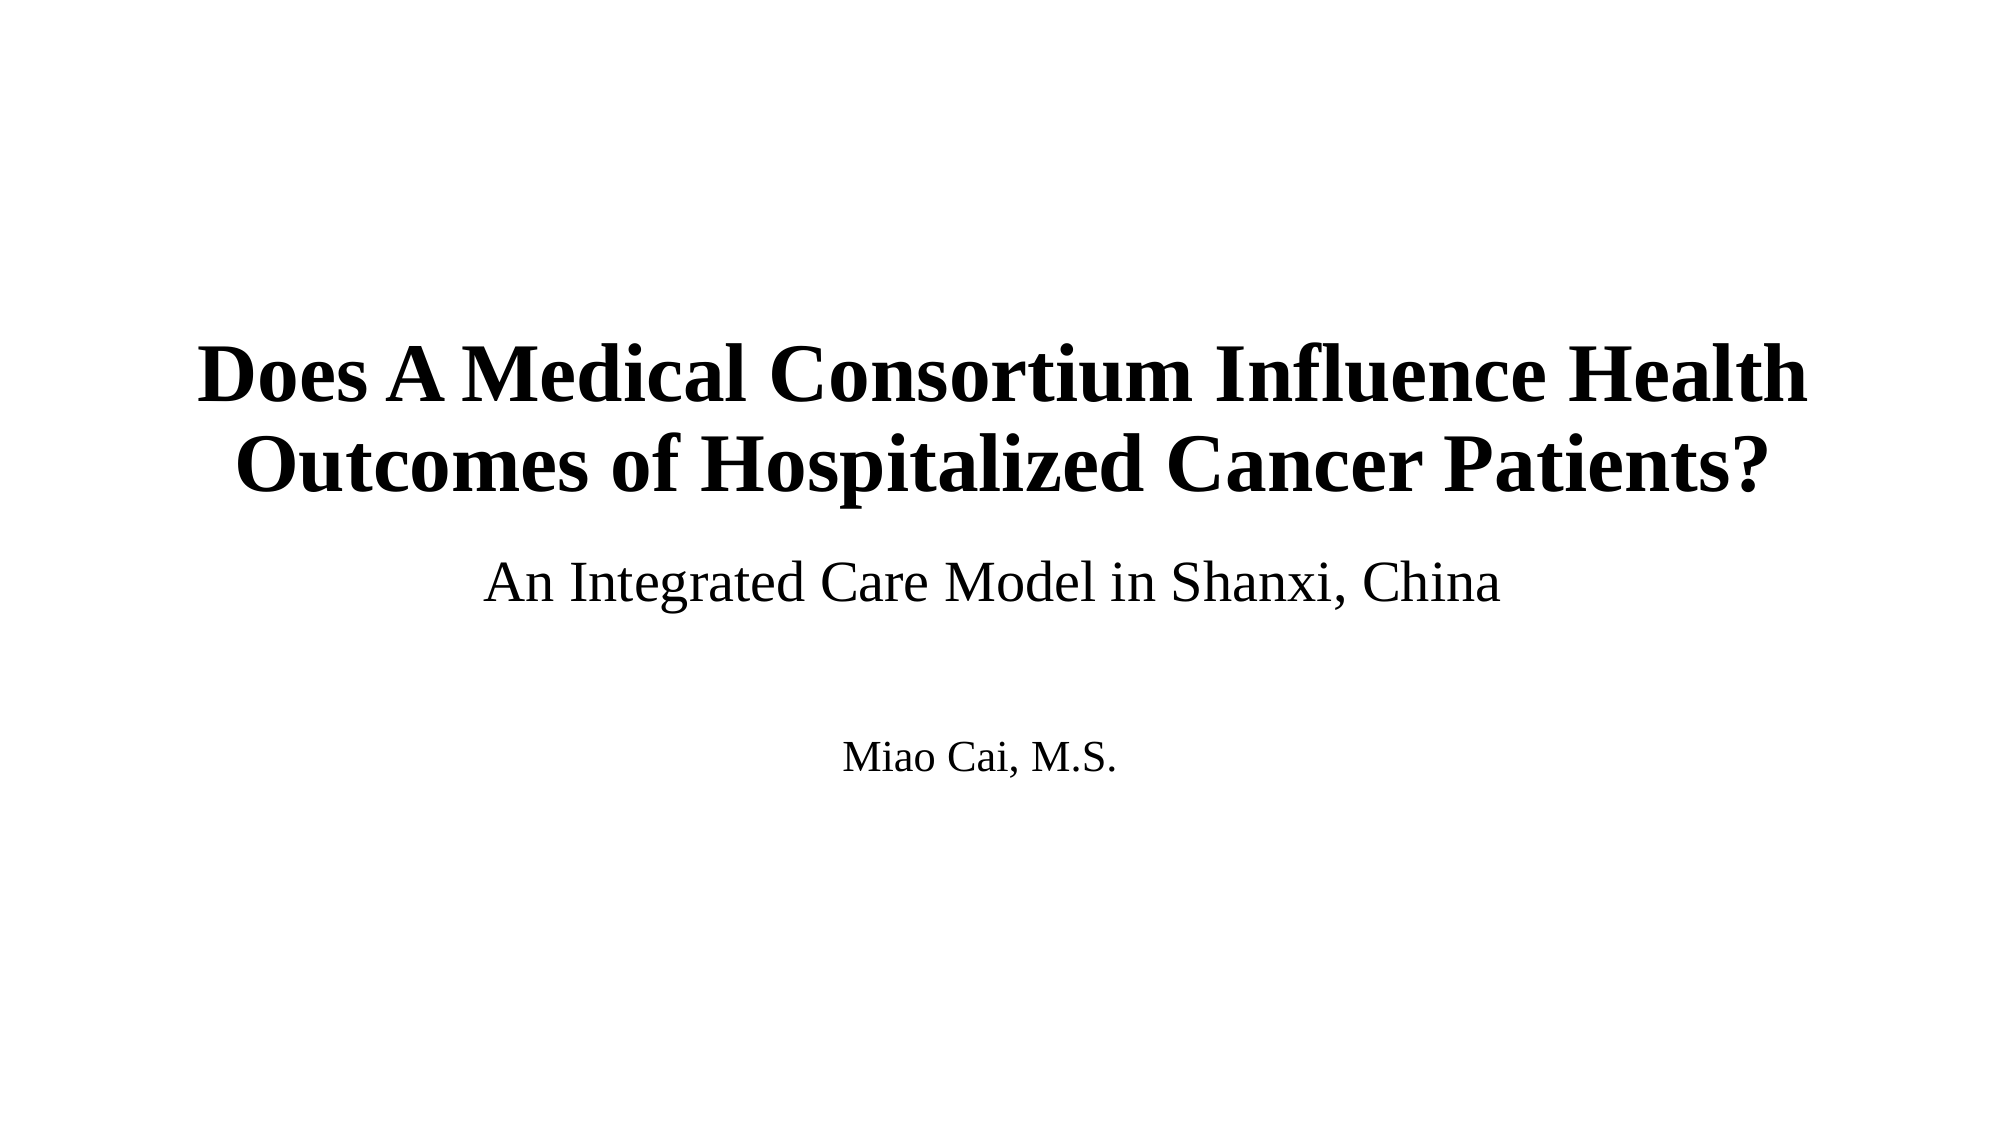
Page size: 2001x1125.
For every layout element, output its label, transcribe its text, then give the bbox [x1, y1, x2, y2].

title Does A Medical Consortium Influence Health Outcomes of Hospitalized Cancer Patients? [154, 275, 1855, 517]
subtitle Miao Cai, M.S. [280, 725, 1681, 789]
text_box An Integrated Care Model in Shanxi, China [468, 535, 1709, 621]
